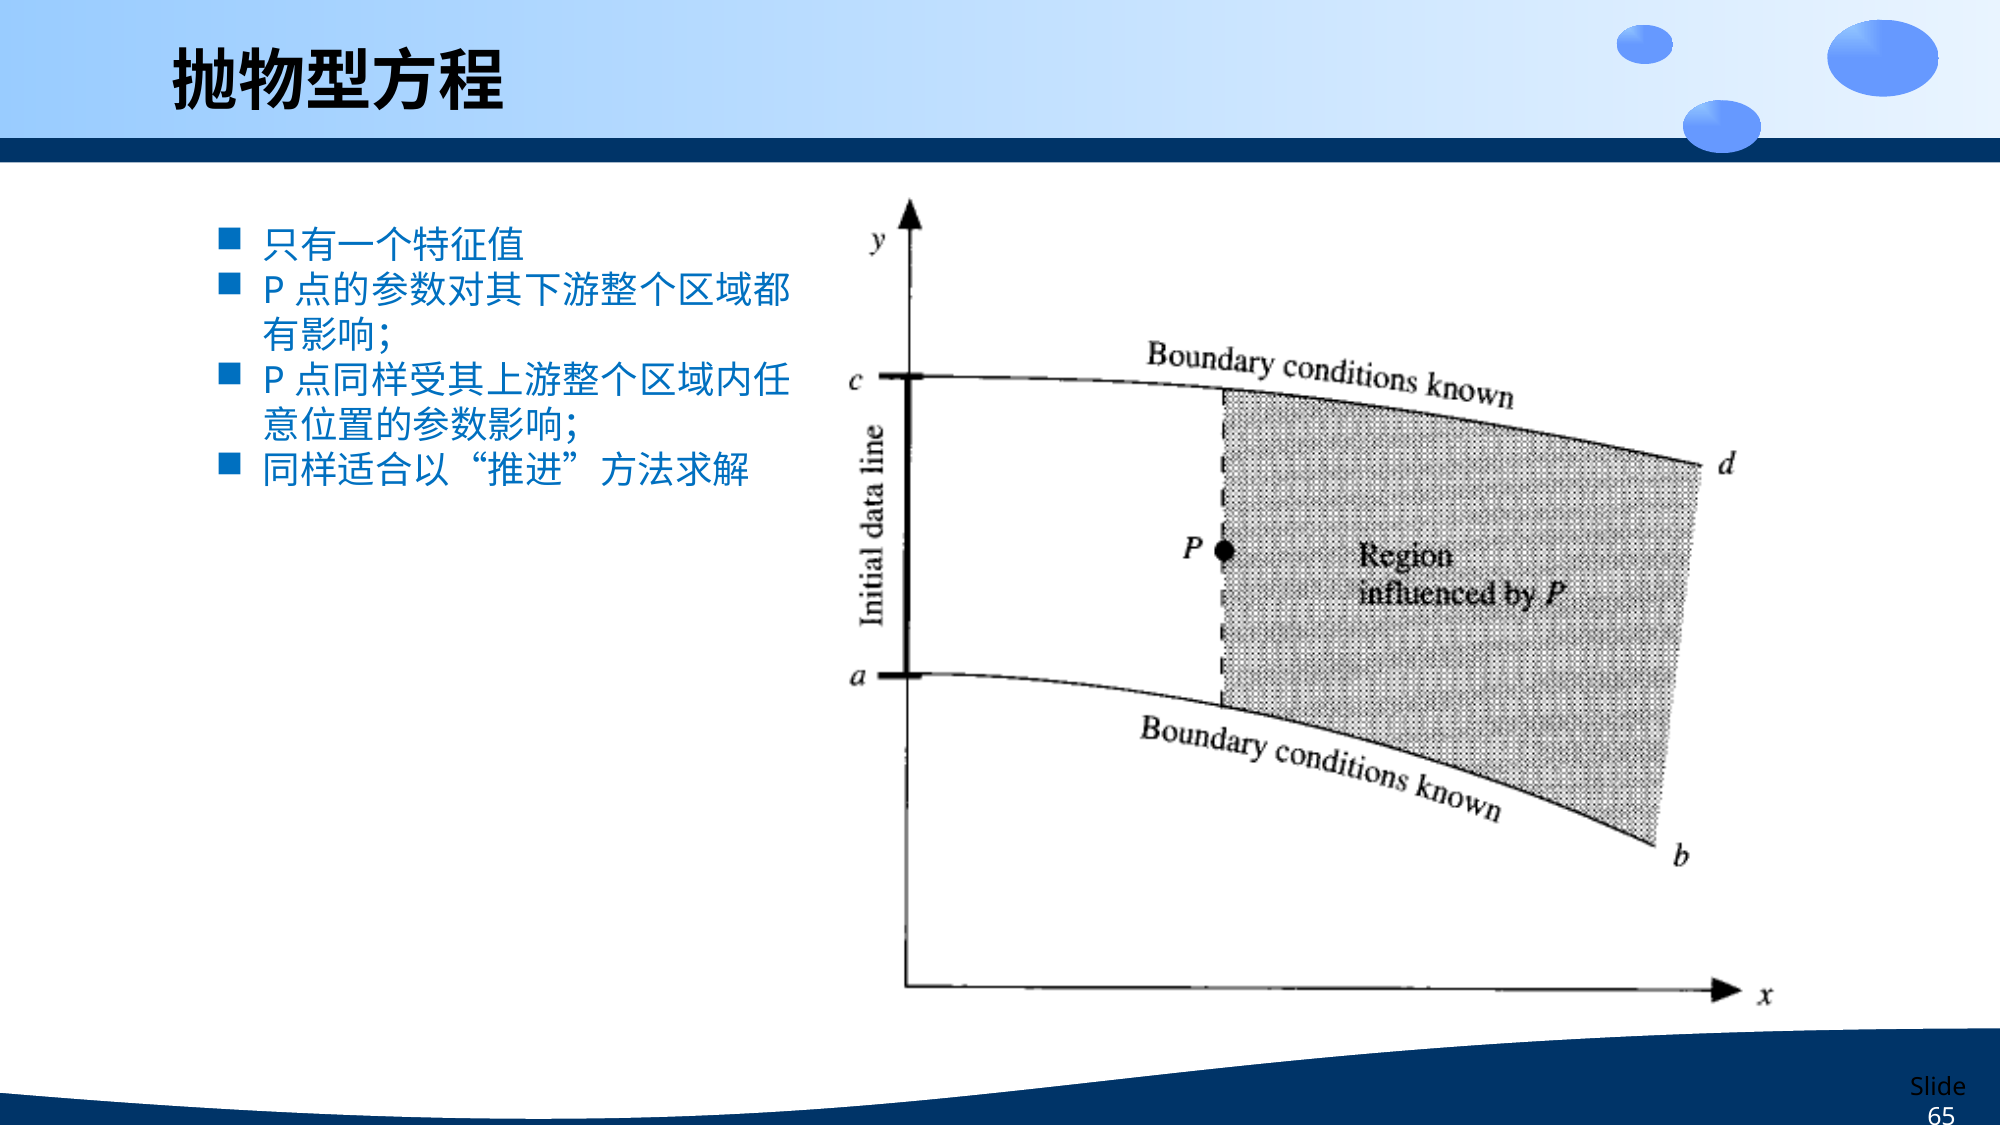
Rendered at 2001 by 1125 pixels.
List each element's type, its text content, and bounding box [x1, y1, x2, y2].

picture [846, 196, 1792, 1010]
slide_number Slide 65 [1883, 1062, 2000, 1113]
text_box 只有一个特征值 P点的参数对其下游整个区域都有影响； P点同样受其上游整个区域内任意位置的参数影响； 同样适合以“推进”方法求解 [215, 221, 807, 492]
text_box 抛物型方程 [156, 30, 521, 126]
